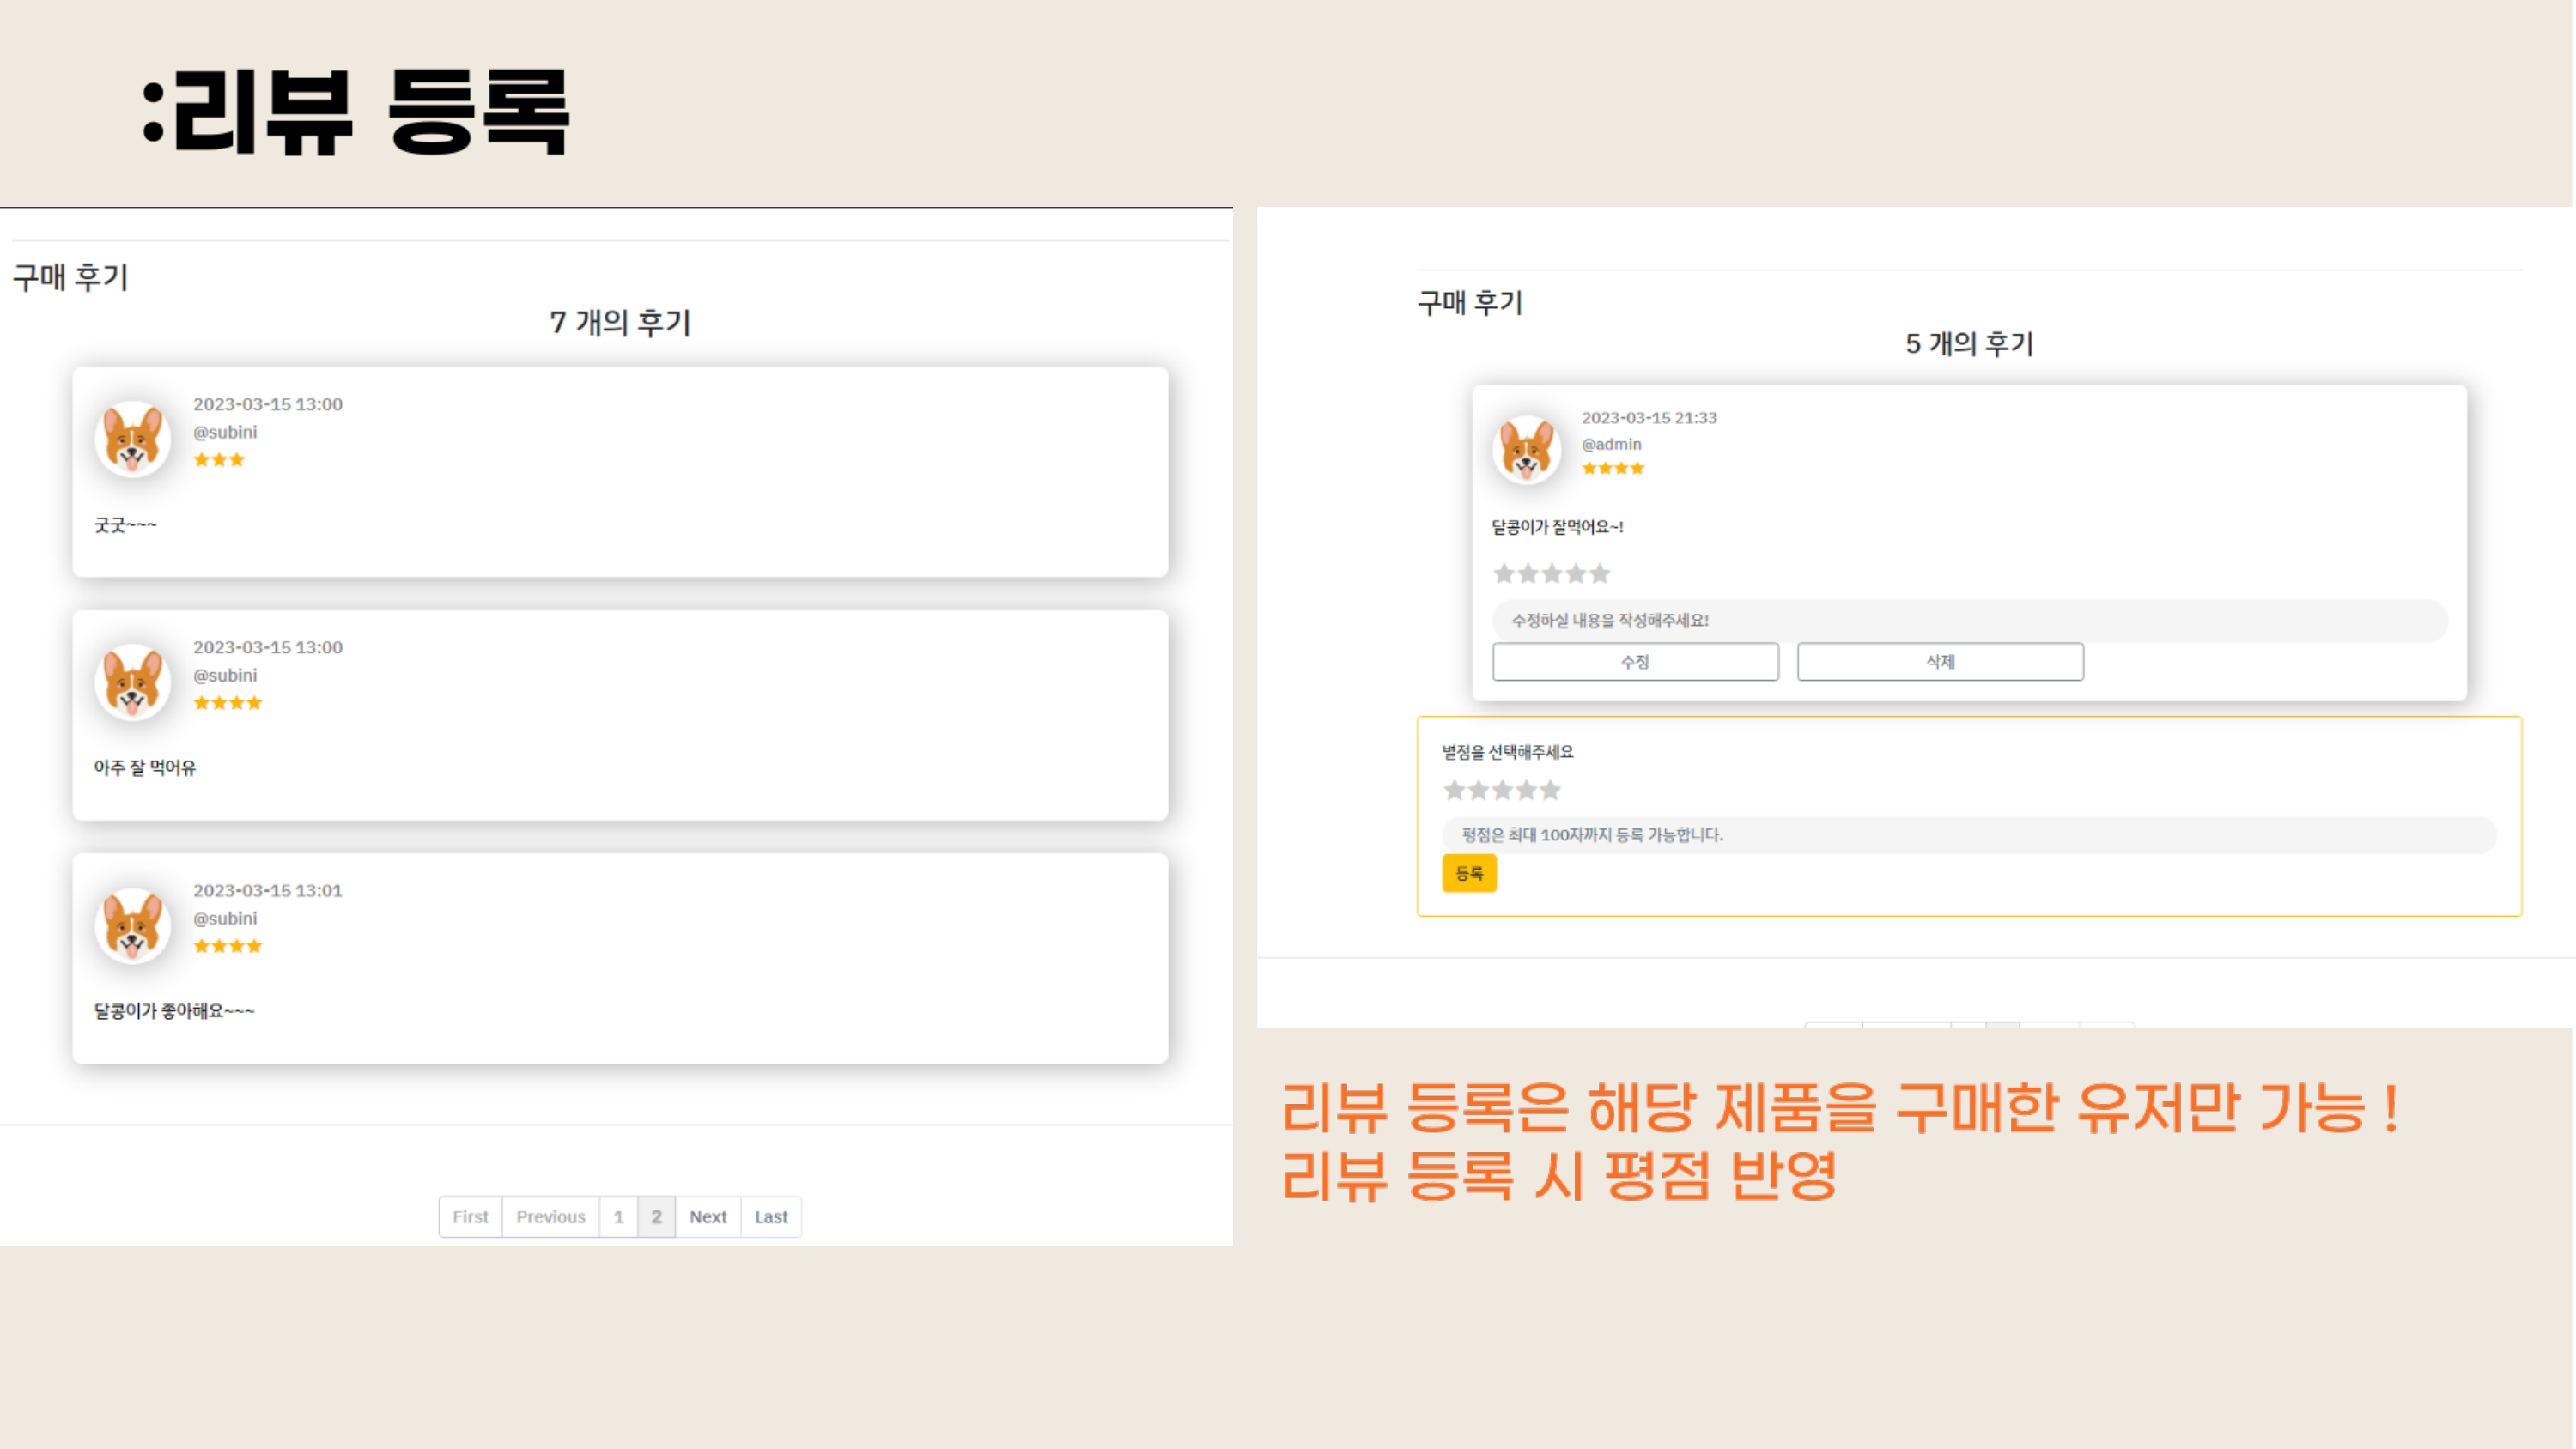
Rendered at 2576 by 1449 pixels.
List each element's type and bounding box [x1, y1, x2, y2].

text_box [0, 0, 2574, 1449]
text_box [0, 206, 1233, 1246]
picture [124, 38, 623, 202]
text_box [1257, 206, 2576, 1028]
picture [1224, 1066, 2427, 1230]
